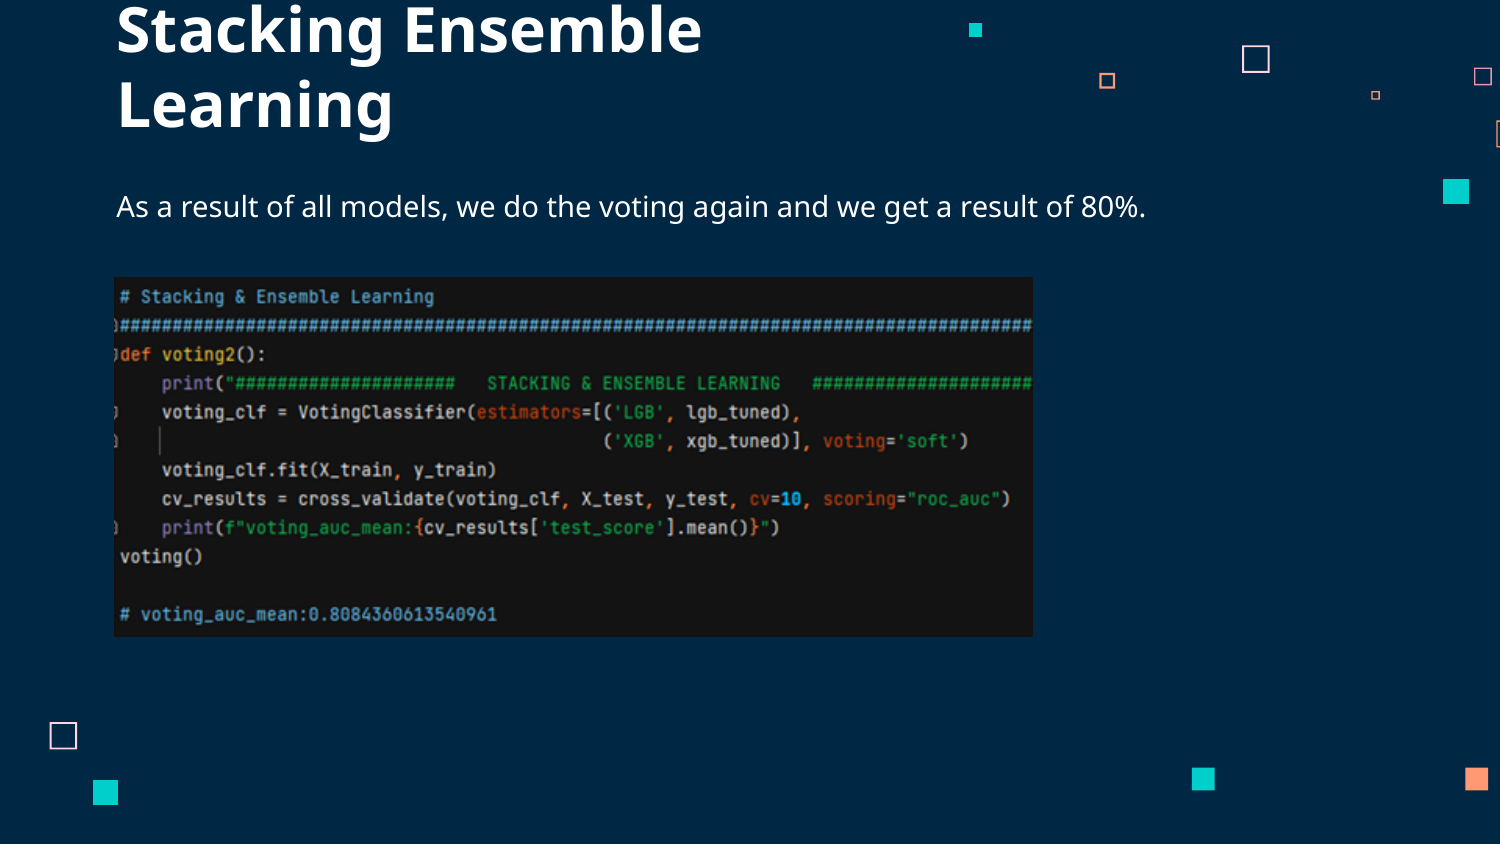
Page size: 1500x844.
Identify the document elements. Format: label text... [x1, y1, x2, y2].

picture [113, 276, 1034, 637]
text_box [1465, 767, 1489, 791]
text_box As a result of all models, we do the voting again and we get a result of 80%. [101, 173, 1424, 239]
text_box [1191, 767, 1215, 791]
title Stacking Ensemble Learning [101, 60, 878, 156]
